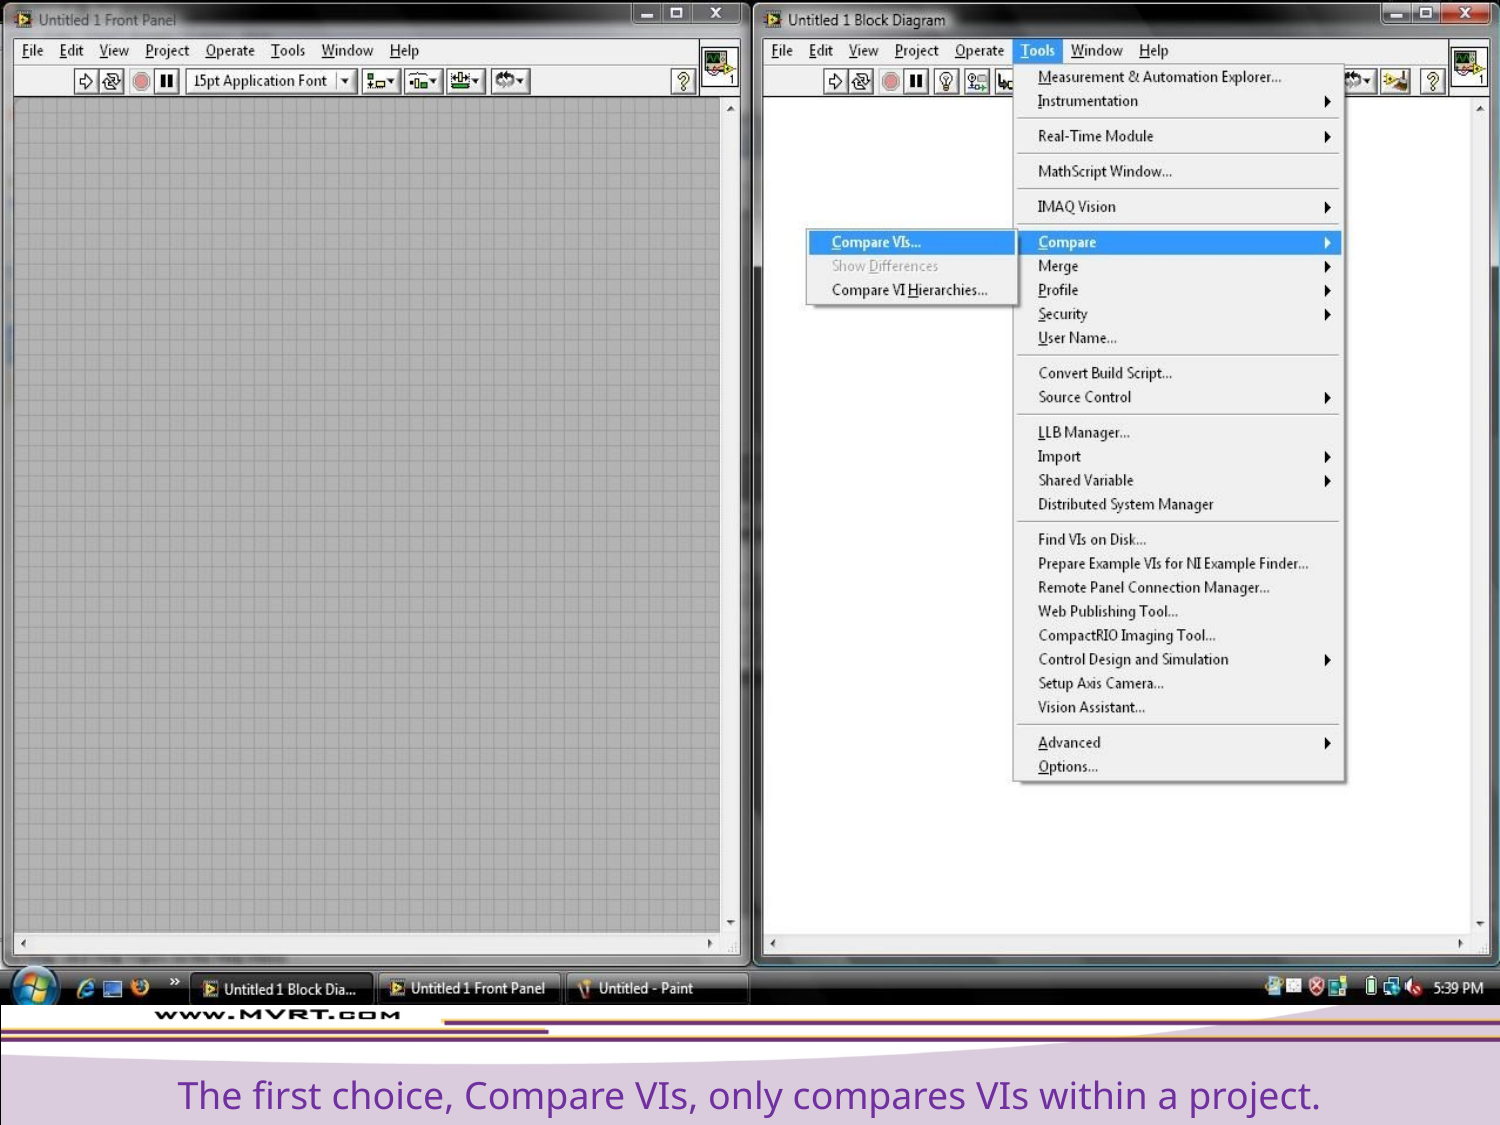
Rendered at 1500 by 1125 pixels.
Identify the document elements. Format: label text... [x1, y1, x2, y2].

picture [0, 0, 1500, 1064]
text_box The first choice, Compare VIs, only compares VIs within a project. [0, 1064, 1500, 1125]
